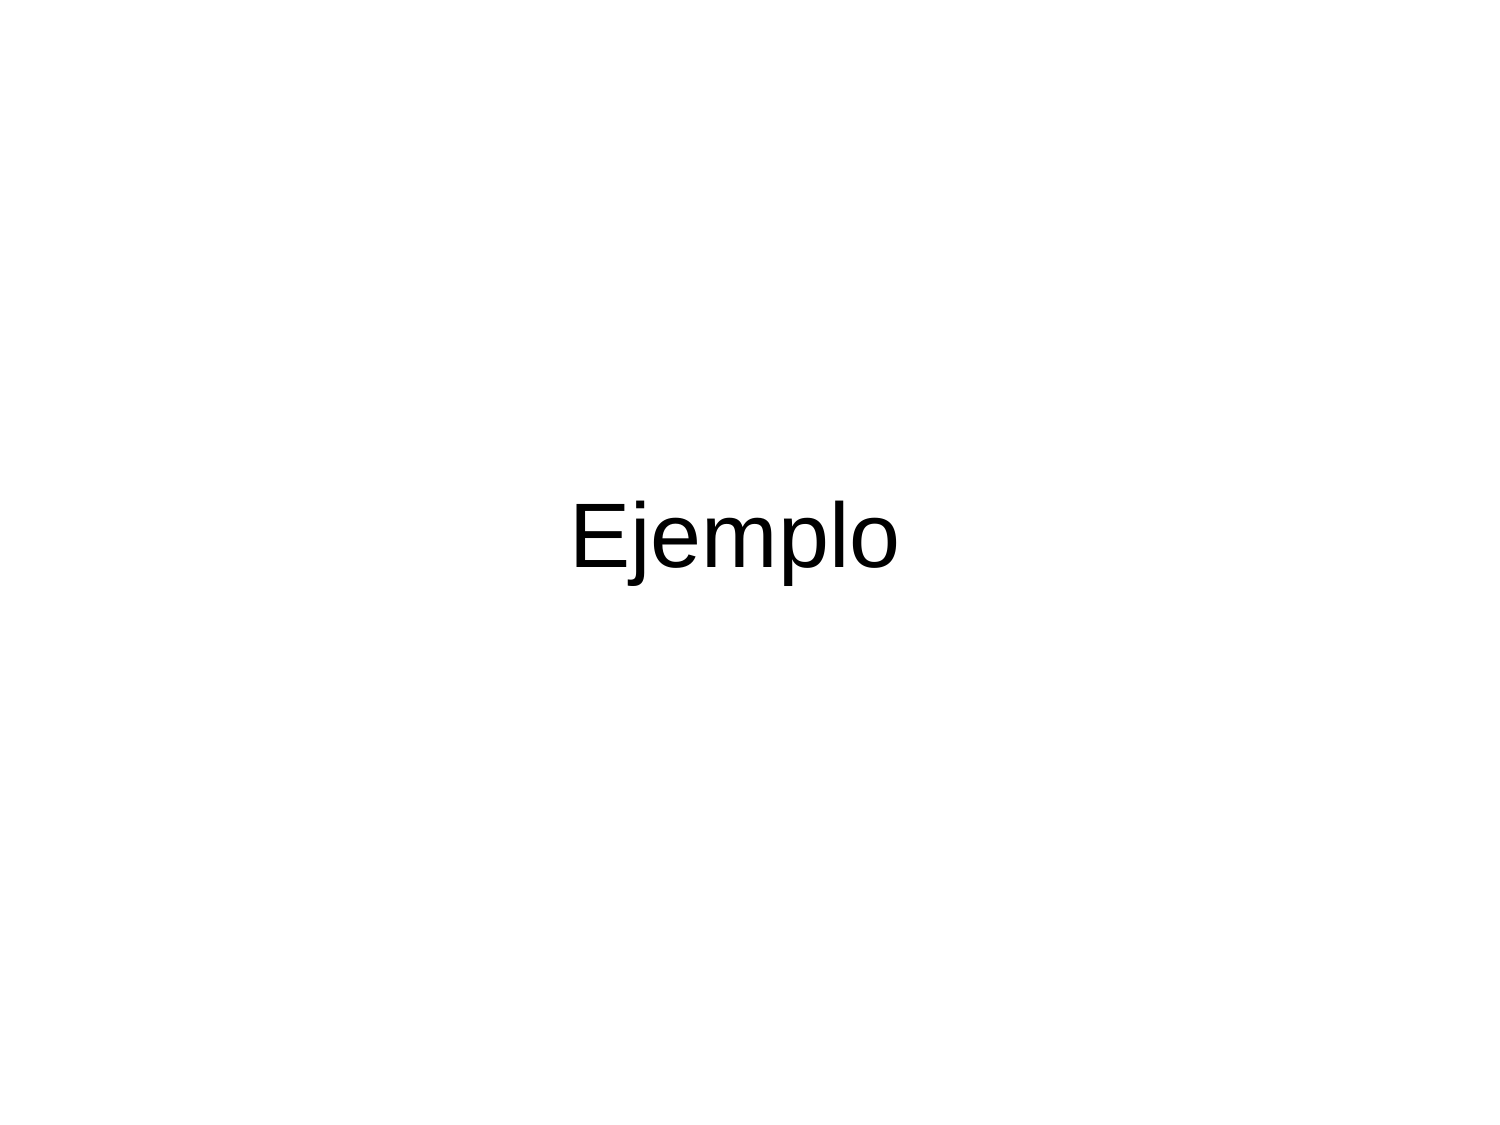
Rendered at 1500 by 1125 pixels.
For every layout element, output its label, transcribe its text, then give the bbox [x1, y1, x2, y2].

title Ejemplo [60, 468, 1411, 657]
